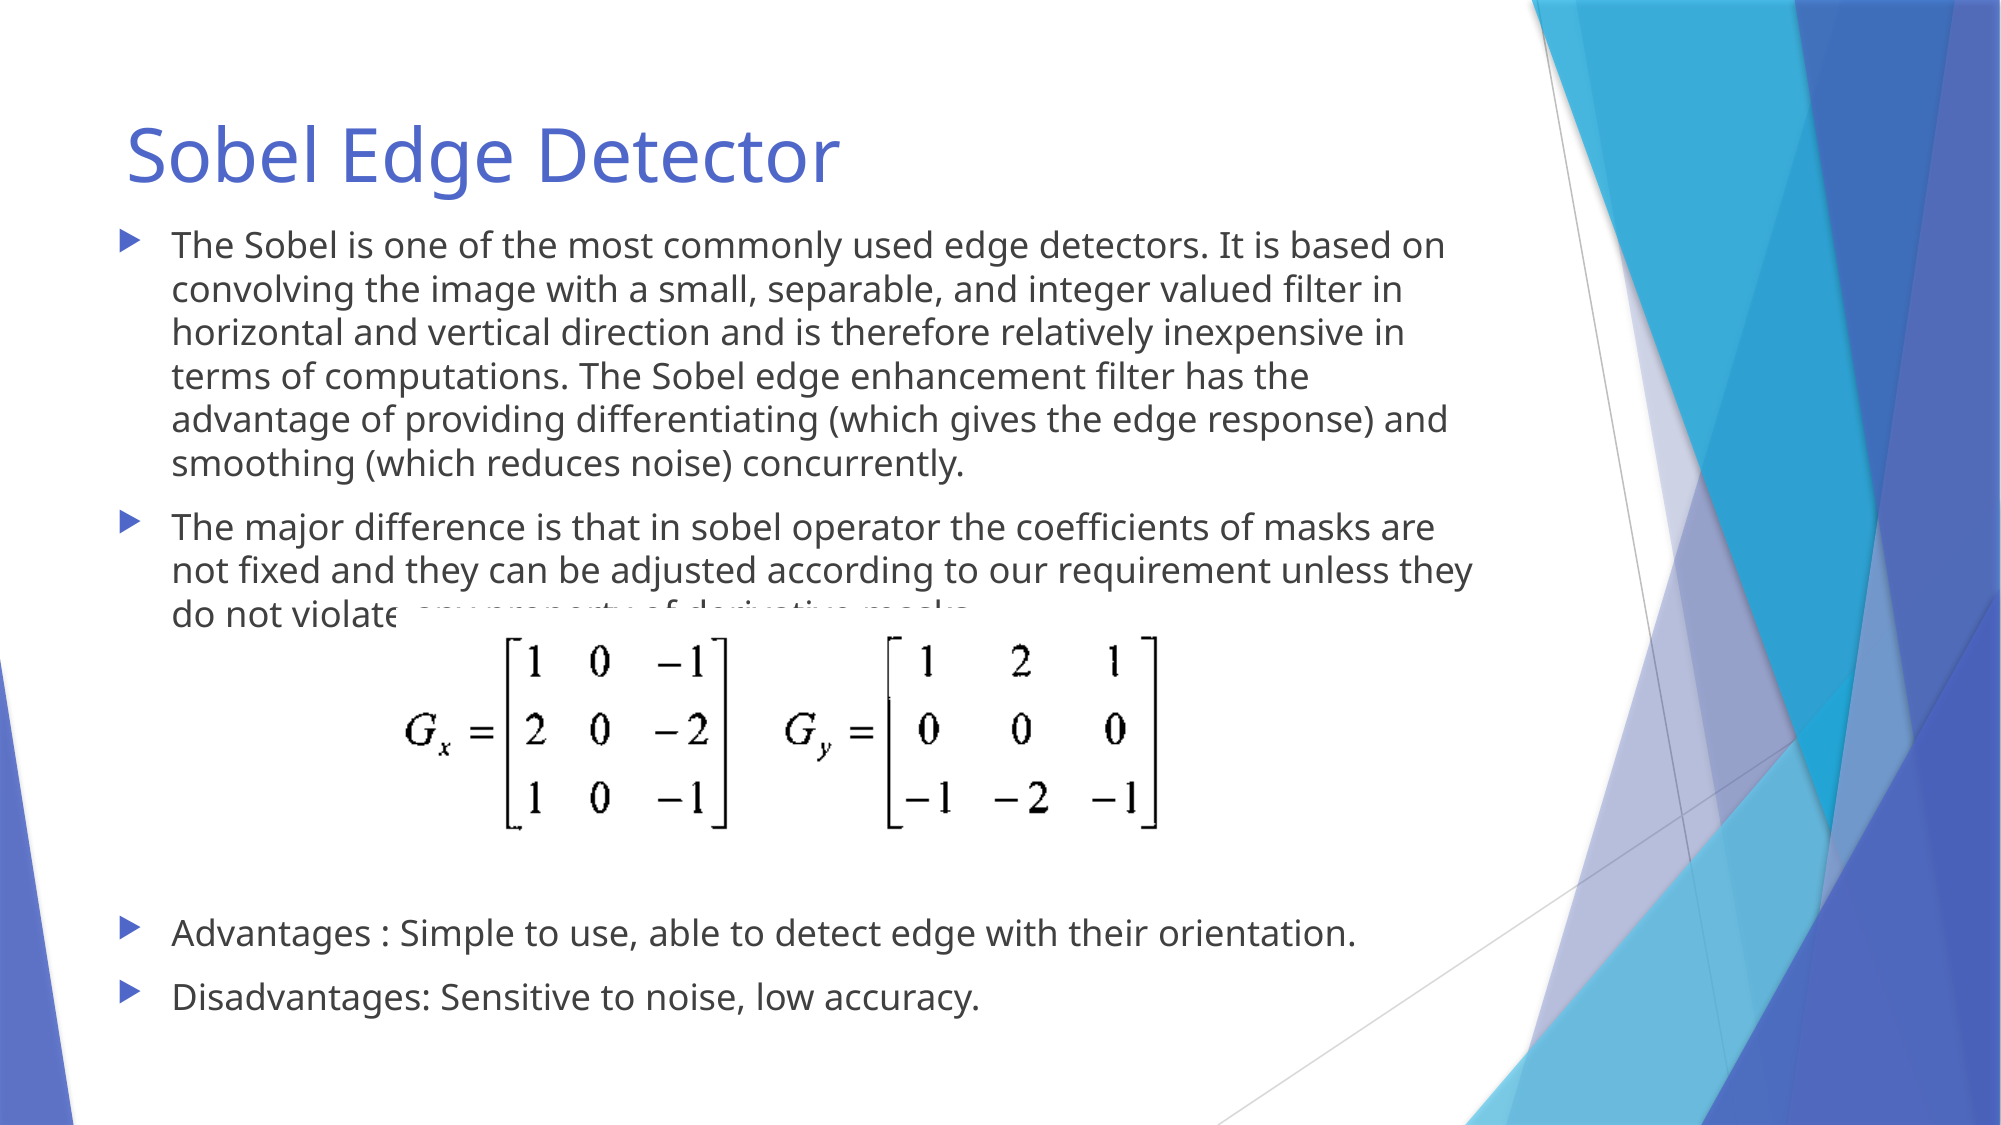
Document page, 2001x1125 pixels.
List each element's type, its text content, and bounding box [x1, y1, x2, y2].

list The Sobel is one of the most commonly used edge detectors. It is based on convolving the image with a small, separable, and integer valued filter in horizontal and vertical direction and is therefore relatively inexpensive in terms of computations. The Sobel edge enhancement filter has the advantage of providing differentiating (which gives the edge response) and smoothing (which reduces noise) concurrently. The major difference is that in sobel operator the coefficients of masks are not fixed and they can be adjusted according to our requirement unless they do not violate any property of derivative masks. Advantages : Simple to use, able to detect edge with their orientation. Disadvantages: Sensitive to noise, low accuracy. [101, 214, 1513, 1025]
picture [396, 607, 1170, 856]
title Sobel Edge Detector [111, 99, 1522, 317]
